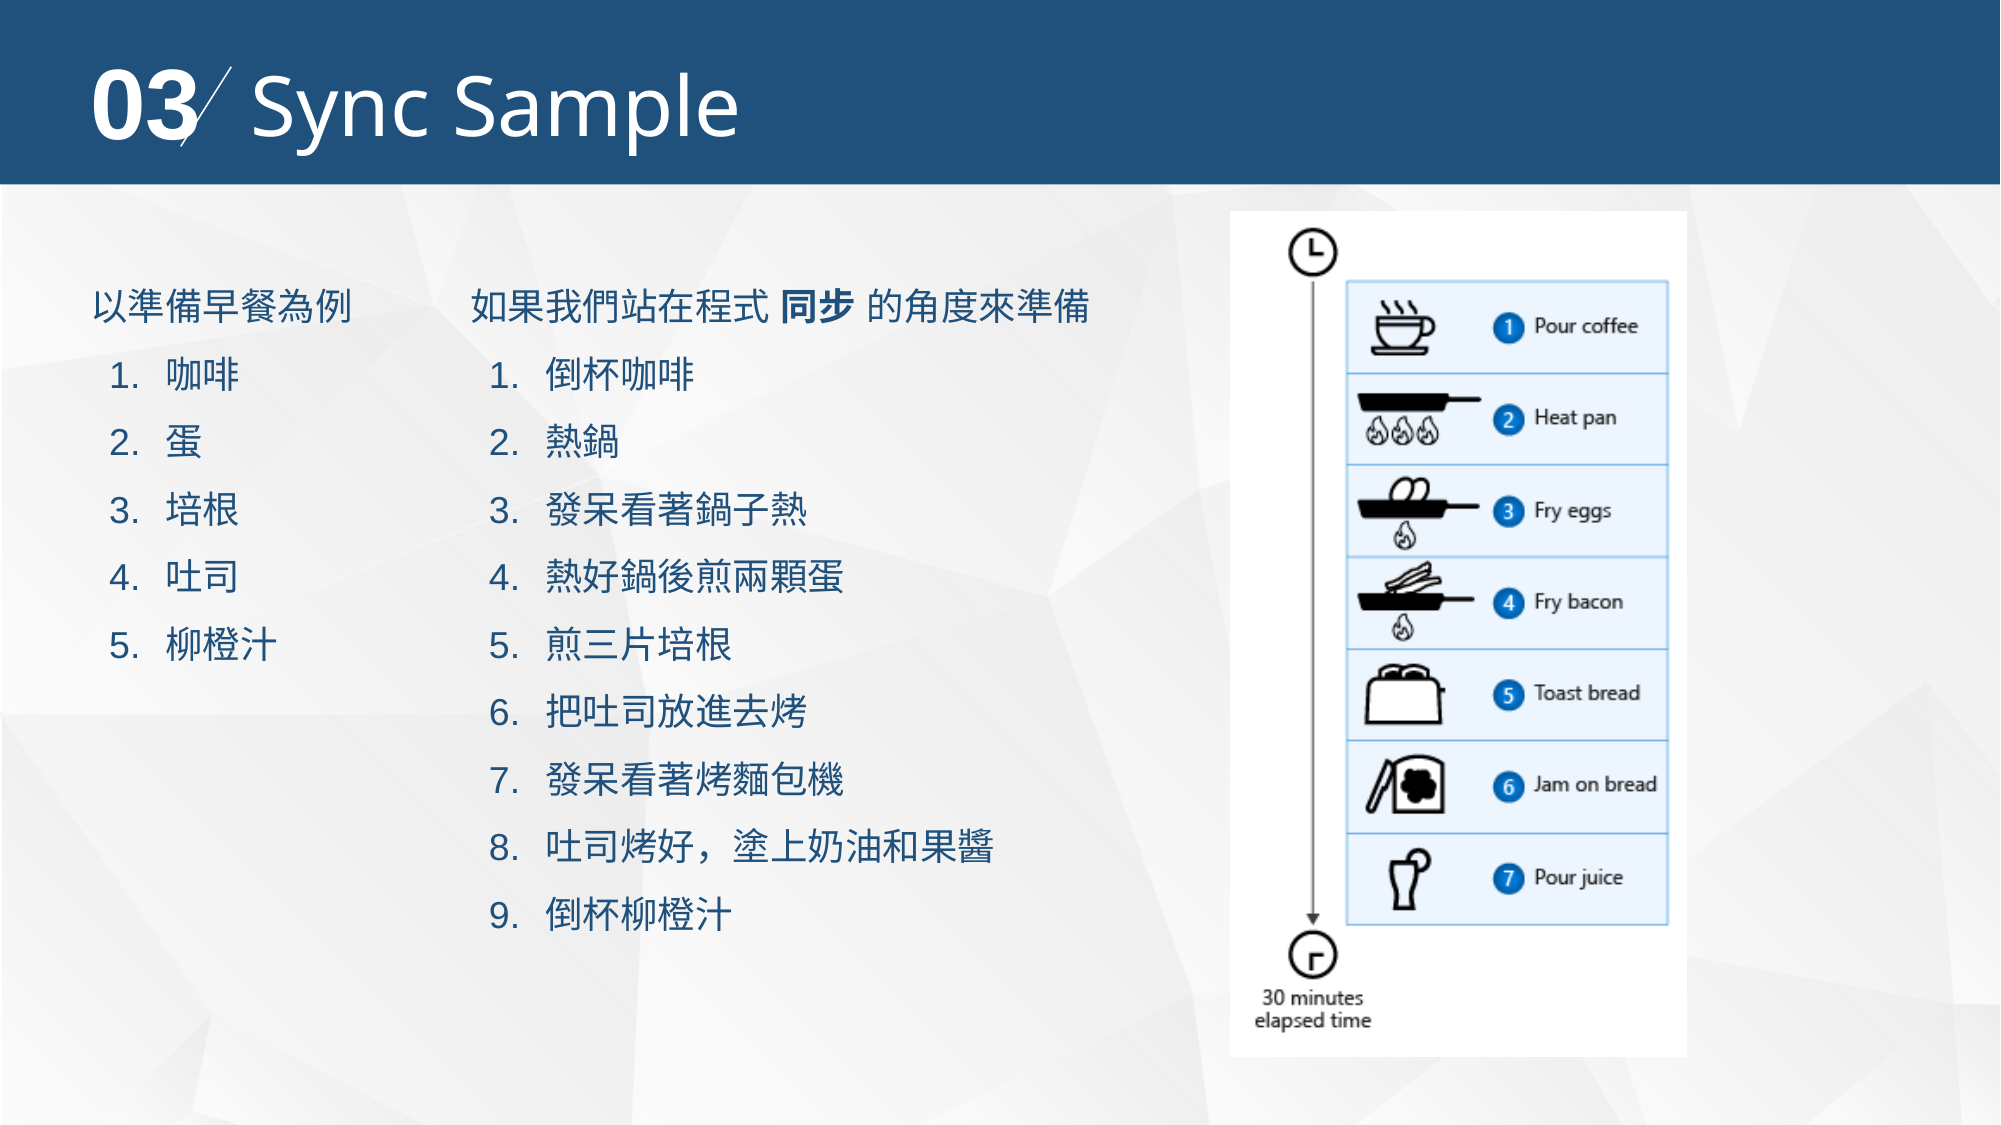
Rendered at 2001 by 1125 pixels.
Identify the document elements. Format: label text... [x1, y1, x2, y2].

list 03 [75, 45, 218, 212]
list Sync Sample [235, 57, 1294, 139]
text_box 以準備早餐為例 咖啡 蛋 培根 吐司 柳橙汁 [75, 253, 455, 1088]
text_box 如果我們站在程式 同步 的角度來準備 倒杯咖啡 熱鍋 發呆看著鍋子熱 熱好鍋後煎兩顆蛋 煎三片培根 把吐司放進去烤 發呆看著烤麵包機 吐司烤好，塗上奶油和果醬 倒杯柳橙汁 [455, 253, 1294, 1088]
picture [0, 0, 2001, 1125]
